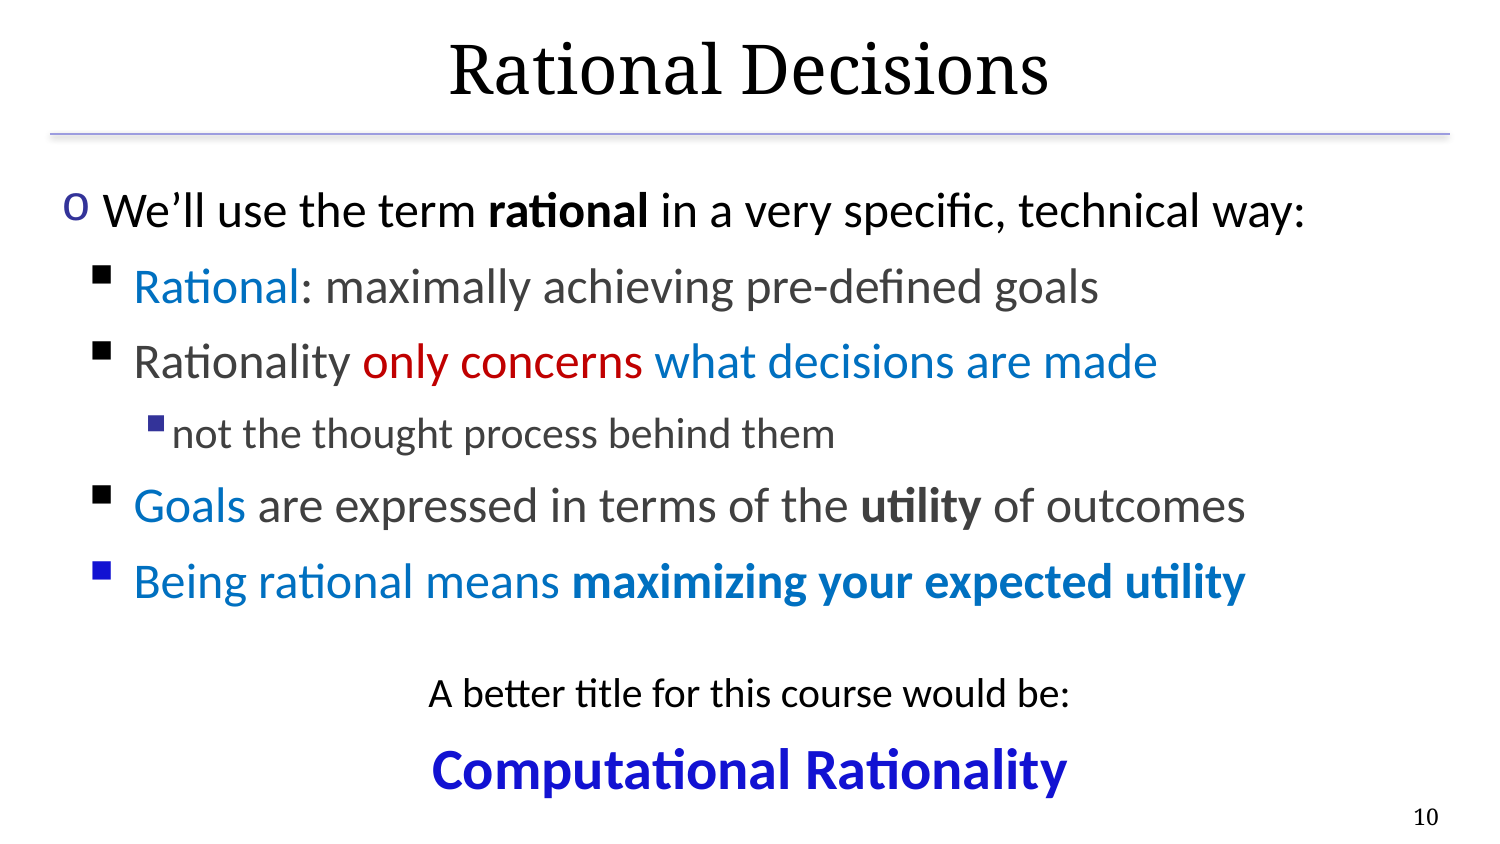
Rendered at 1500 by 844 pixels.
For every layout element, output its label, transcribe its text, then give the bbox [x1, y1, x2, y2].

text_box A better title for this course would be: Computational Rationality [326, 665, 1174, 822]
list We’ll use the term rational in a very specific, technical way: Rational: maximally achieving pre-defined goals Rationality only concerns what decisions are made not the thought process behind them Goals are expressed in terms of the utility of outcomes Being rational means maximizing your expected utility [49, 171, 1451, 798]
slide_number 10 [1187, 796, 1451, 834]
title Rational Decisions [0, 0, 1500, 138]
